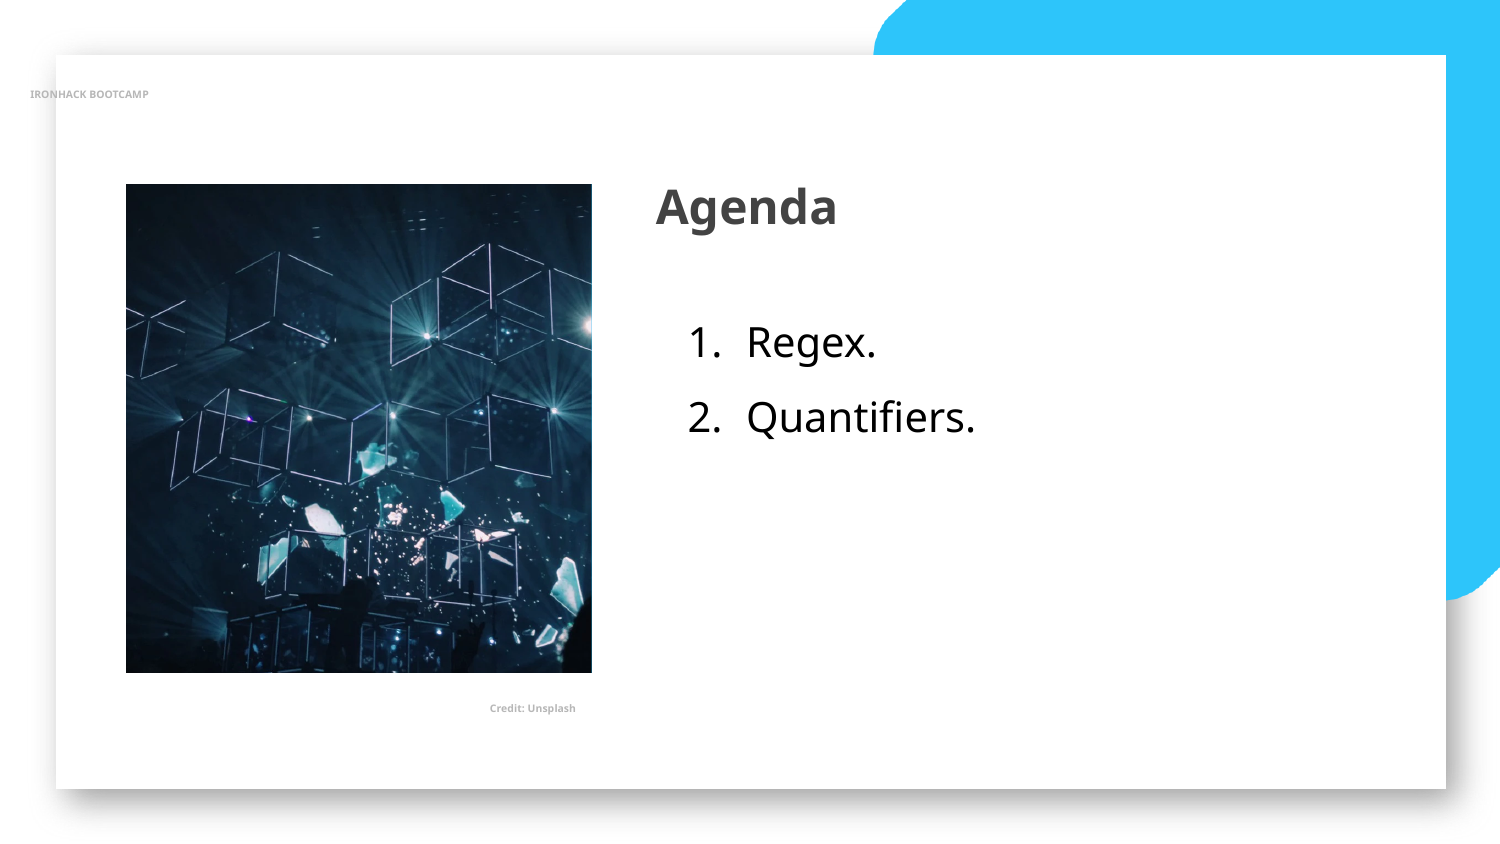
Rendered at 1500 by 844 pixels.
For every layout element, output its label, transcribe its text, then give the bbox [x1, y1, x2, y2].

picture [0, 0, 1500, 844]
text_box Agenda [640, 161, 1301, 279]
text_box Credit: Unsplash [253, 685, 592, 722]
text_box IRONHACK BOOTCAMP [15, 71, 354, 108]
text_box Regex. Quantifiers. [655, 275, 1368, 656]
